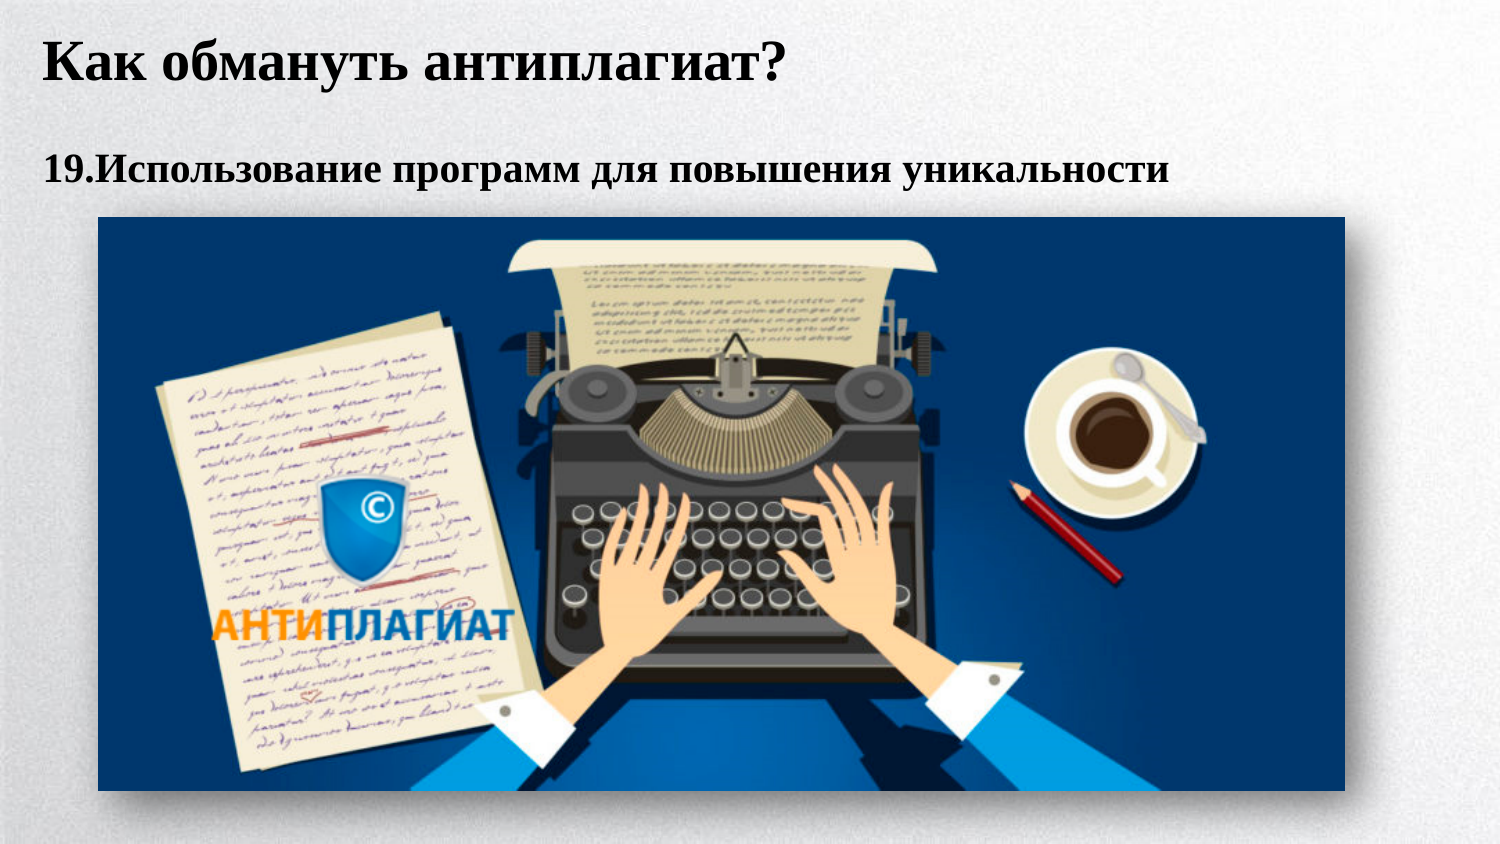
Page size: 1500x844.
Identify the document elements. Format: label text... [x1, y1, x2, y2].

picture [0, 0, 1500, 844]
text_box Как обмануть антиплагиат? [27, 15, 1473, 100]
text_box 19.Использование программ для повышения уникальности [27, 133, 1380, 199]
